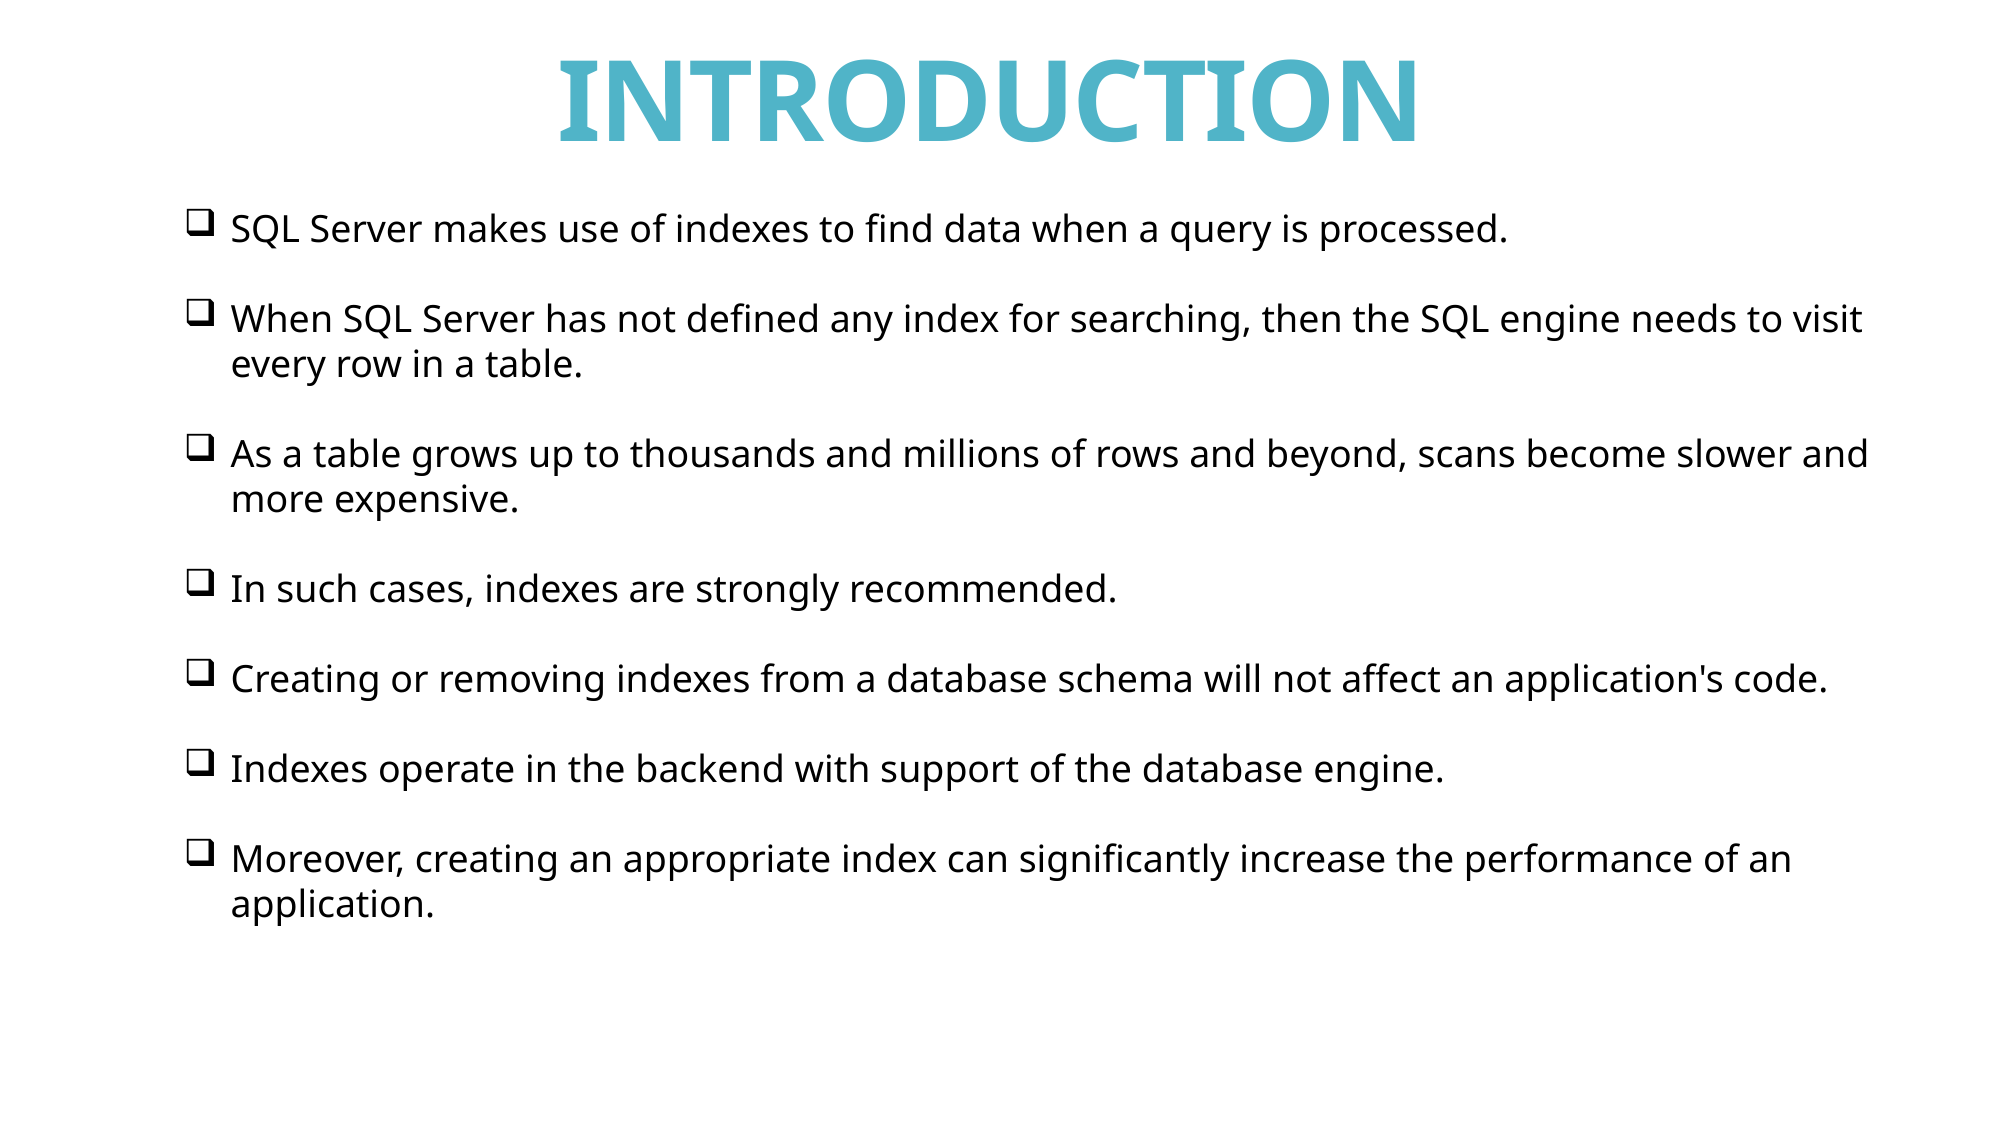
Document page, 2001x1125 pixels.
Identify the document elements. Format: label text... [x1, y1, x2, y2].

text_box SQL Server makes use of indexes to find data when a query is processed. When SQL Server has not defined any index for searching, then the SQL engine needs to visit every row in a table. As a table grows up to thousands and millions of rows and beyond, scans become slower and more expensive. In such cases, indexes are strongly recommended. Creating or removing indexes from a database schema will not affect an application's code. Indexes operate in the backend with support of the database engine. Moreover, creating an appropriate index can significantly increase the performance of an application. [169, 197, 1898, 933]
title INTRODUCTION [107, 26, 1875, 188]
